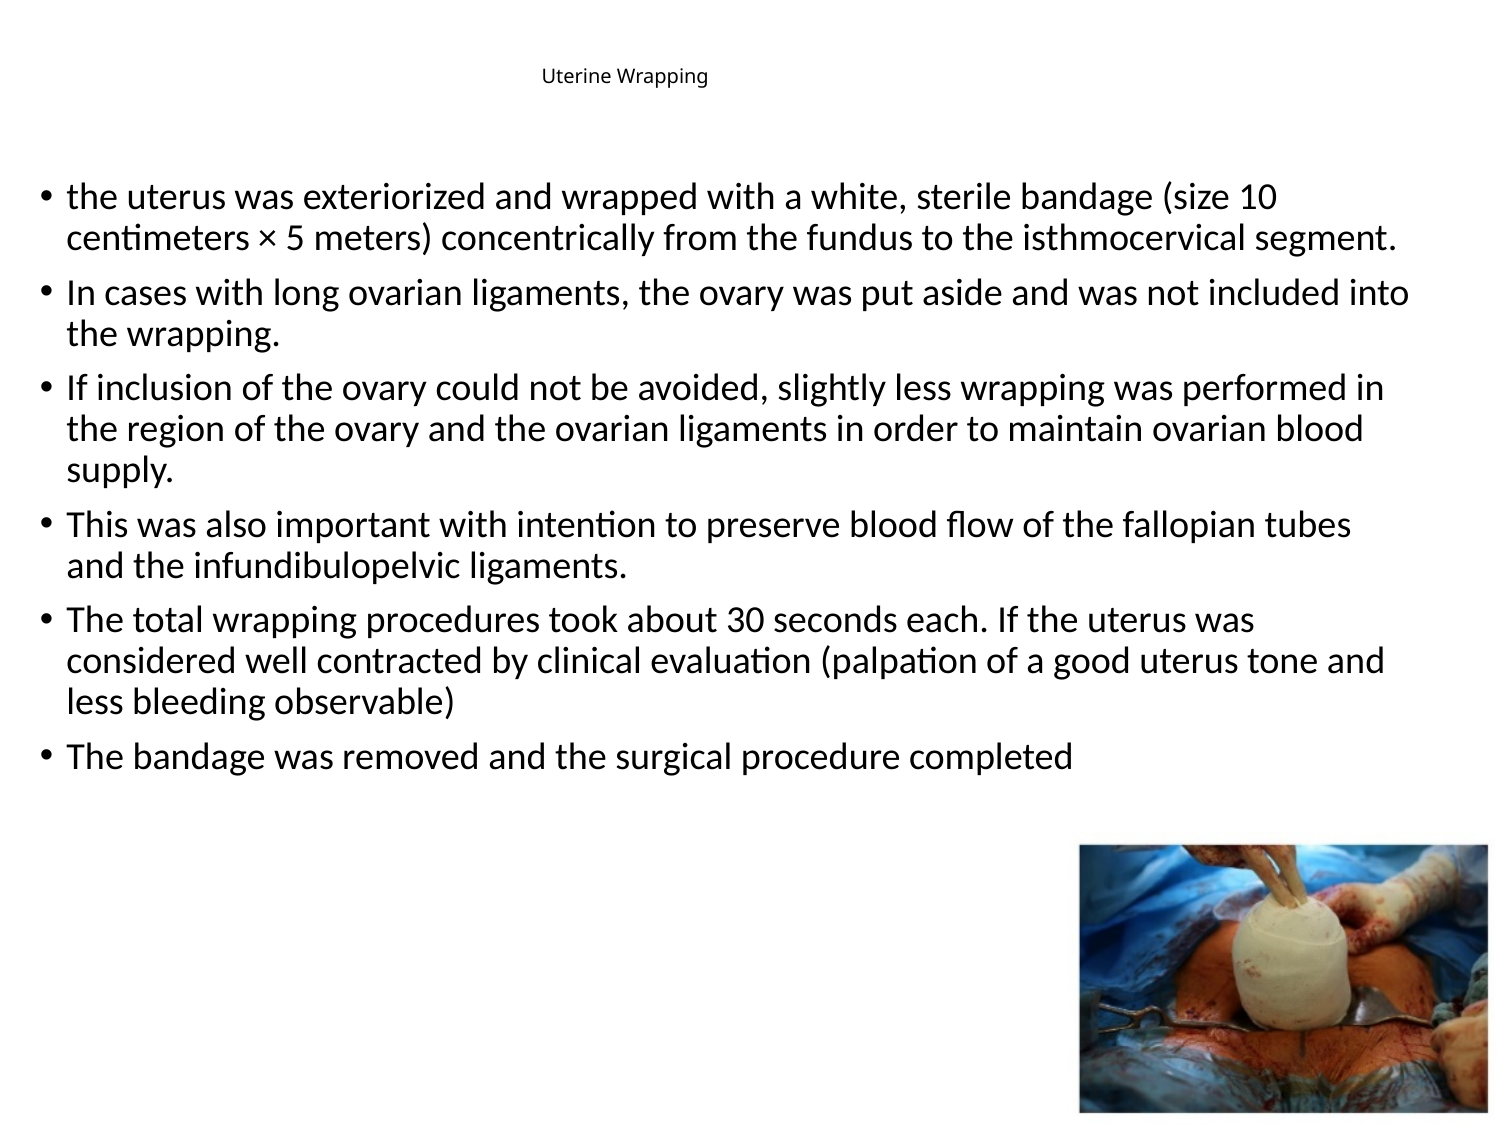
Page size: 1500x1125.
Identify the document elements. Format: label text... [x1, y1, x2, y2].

list the uterus was exteriorized and wrapped with a white, sterile bandage (size 10 centimeters × 5 meters) concentrically from the fundus to the isthmocervical segment. In cases with long ovarian ligaments, the ovary was put aside and was not included into the wrapping. If inclusion of the ovary could not be avoided, slightly less wrapping was performed in the region of the ovary and the ovarian ligaments in order to maintain ovarian blood supply. This was also important with intention to preserve blood flow of the fallopian tubes and the infundibulopelvic ligaments. The total wrapping procedures took about 30 seconds each. If the uterus was considered well contracted by clinical evaluation (palpation of a good uterus tone and less bleeding observable) The bandage was removed and the surgical procedure completed [24, 169, 1433, 833]
picture [1068, 832, 1500, 1125]
title Uterine Wrapping [112, 37, 1138, 121]
